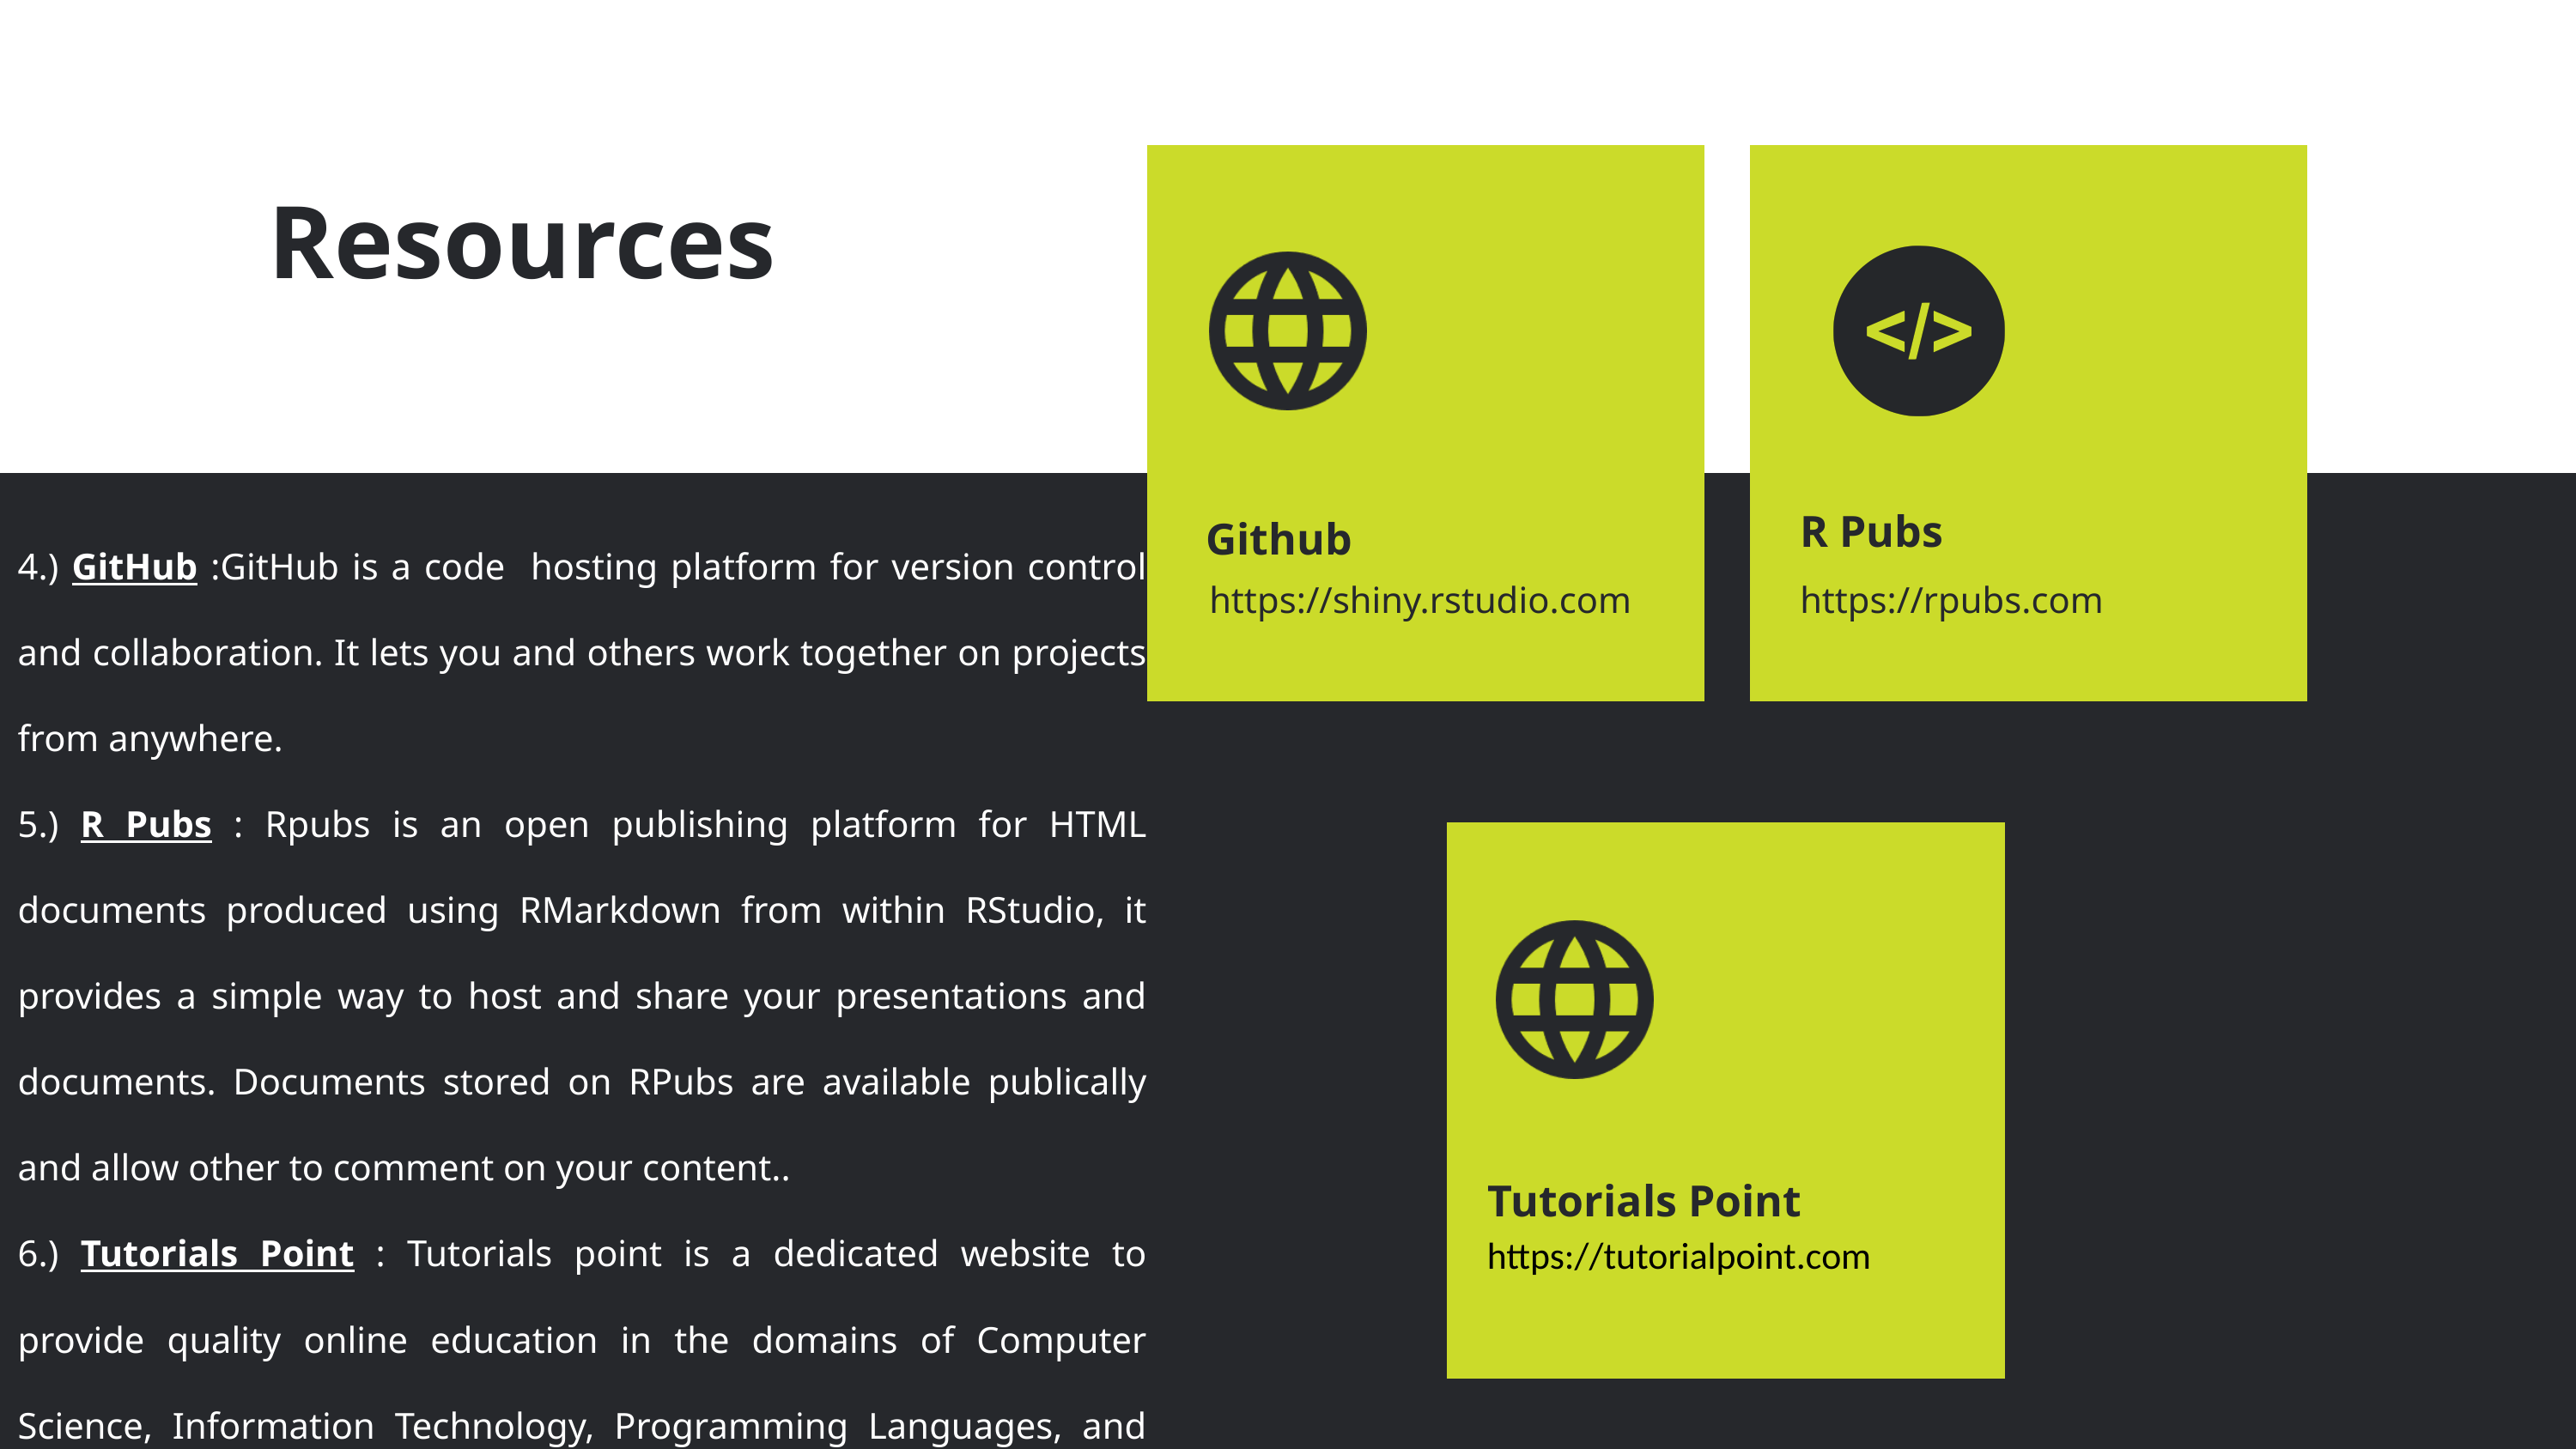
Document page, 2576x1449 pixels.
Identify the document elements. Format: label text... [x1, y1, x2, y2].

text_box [1750, 124, 2308, 702]
picture [1209, 252, 1367, 410]
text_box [1447, 802, 2005, 1379]
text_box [0, 452, 2576, 1449]
picture [1495, 920, 1654, 1079]
text_box Resources [268, 130, 1141, 299]
picture [1833, 245, 2005, 417]
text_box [1146, 124, 1705, 702]
